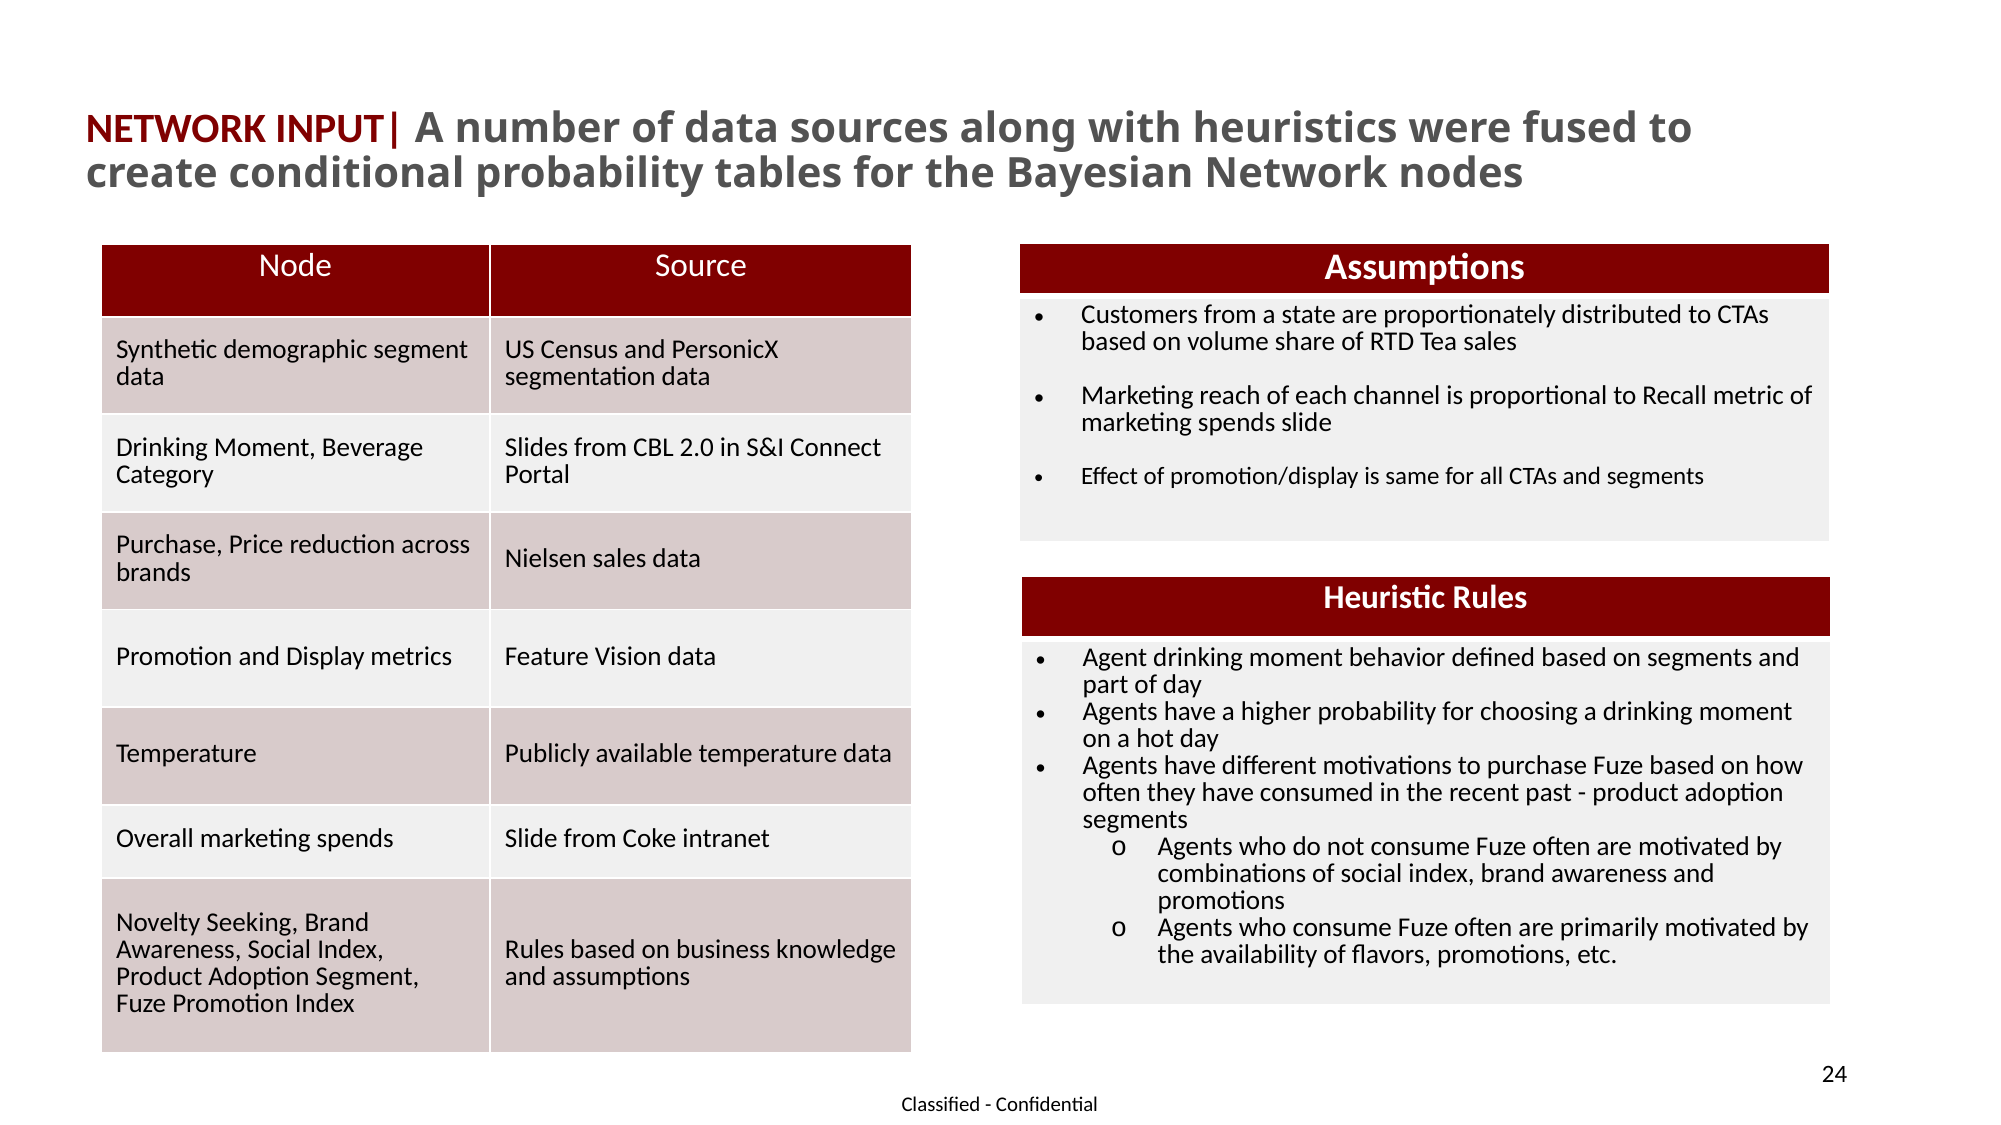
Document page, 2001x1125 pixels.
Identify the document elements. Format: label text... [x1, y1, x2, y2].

table_cell Agent drinking moment behavior defined based on segments and part of day Agents have a higher probability for choosing a drinking moment on a hot day Agents have different motivations to purchase Fuze based on how often they have consumed in the recent past - product adoption segments Agents who do not consume Fuze often are motivated by combinations of social index, brand awareness and promotions Agents who consume Fuze often are primarily motivated by the availability of flavors, promotions, etc. [1022, 642, 1830, 1004]
title NETWORK INPUT| A number of data sources along with heuristics were fused to create conditional probability tables for the Bayesian Network nodes [70, 50, 1796, 254]
table_header Heuristic Rules [1022, 577, 1830, 636]
table_cell Publicly available temperature data [491, 708, 911, 804]
table_cell Purchase, Price reduction across brands [102, 513, 489, 609]
table_cell Slide from Coke intranet [491, 806, 911, 877]
table_cell Synthetic demographic segment data [102, 318, 489, 413]
table_cell Slides from CBL 2.0 in S&I Connect Portal [491, 415, 911, 511]
table_cell Promotion and Display metrics [102, 610, 489, 706]
table_cell Novelty Seeking, Brand Awareness, Social Index, Product Adoption Segment, Fuze Promotion Index [102, 879, 489, 1052]
table_header Assumptions [1020, 244, 1829, 293]
table_cell US Census and PersonicX segmentation data [491, 318, 911, 413]
slide_number 24 [1412, 1042, 1863, 1103]
table_cell Rules based on business knowledge and assumptions [491, 879, 911, 1052]
table_cell Nielsen sales data [491, 513, 911, 609]
table_cell Feature Vision data [491, 610, 911, 706]
table_header Source [491, 245, 911, 316]
table_cell Customers from a state are proportionately distributed to CTAs based on volume share of RTD Tea sales Marketing reach of each channel is proportional to Recall metric of marketing spends slide Effect of promotion/display is same for all CTAs and segments [1020, 299, 1829, 541]
table_cell Drinking Moment, Beverage Category [102, 415, 489, 511]
table_cell Temperature [102, 708, 489, 804]
table_cell Overall marketing spends [102, 806, 489, 877]
table_header Node [102, 245, 489, 316]
